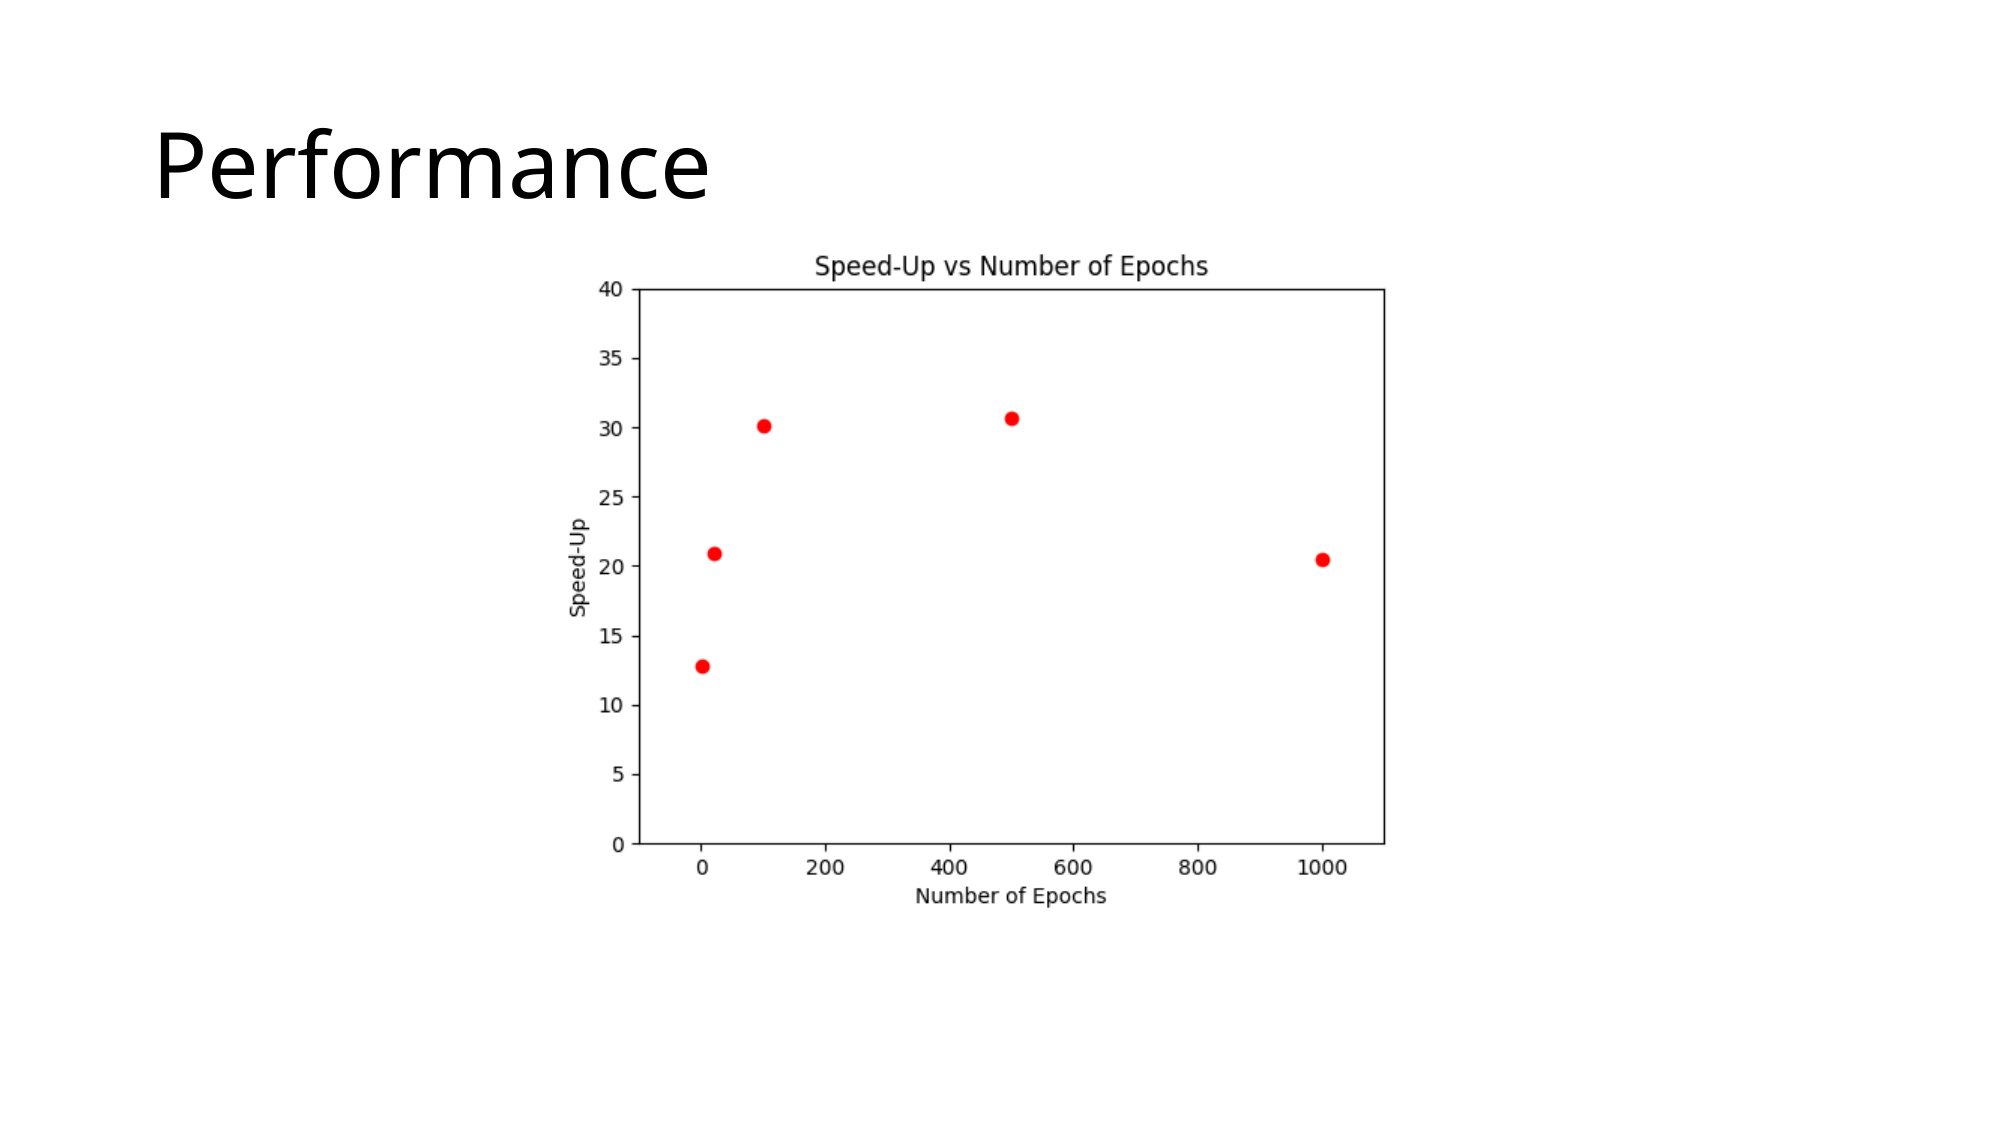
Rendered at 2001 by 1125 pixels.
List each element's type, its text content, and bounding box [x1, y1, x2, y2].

title Performance [137, 59, 1863, 278]
picture [519, 202, 1480, 923]
